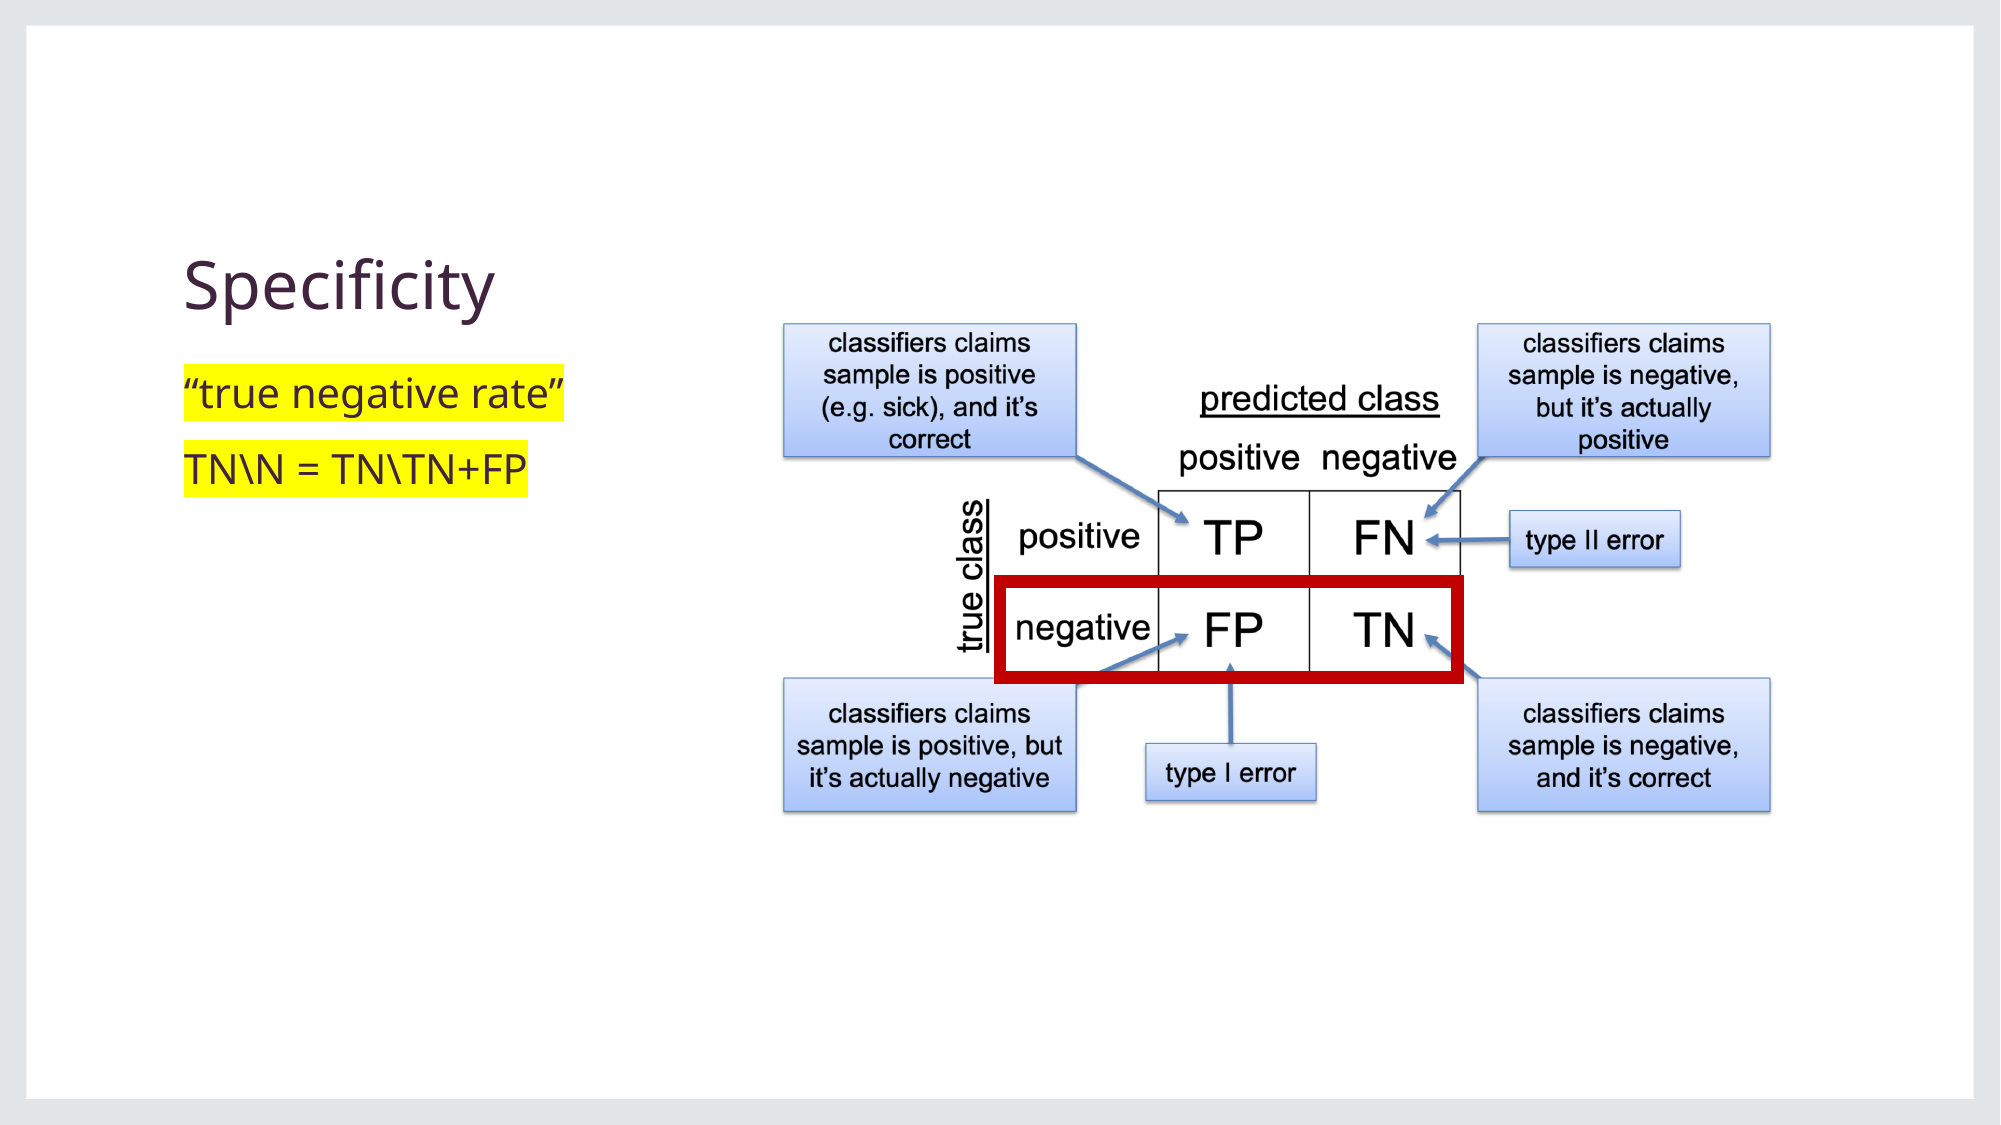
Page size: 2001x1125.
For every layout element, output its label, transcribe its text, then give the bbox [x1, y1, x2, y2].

picture [758, 288, 1787, 837]
list “true negative rate” TN\N = TN\TN+FP [168, 354, 1832, 1006]
title Specificity [168, 118, 1832, 331]
